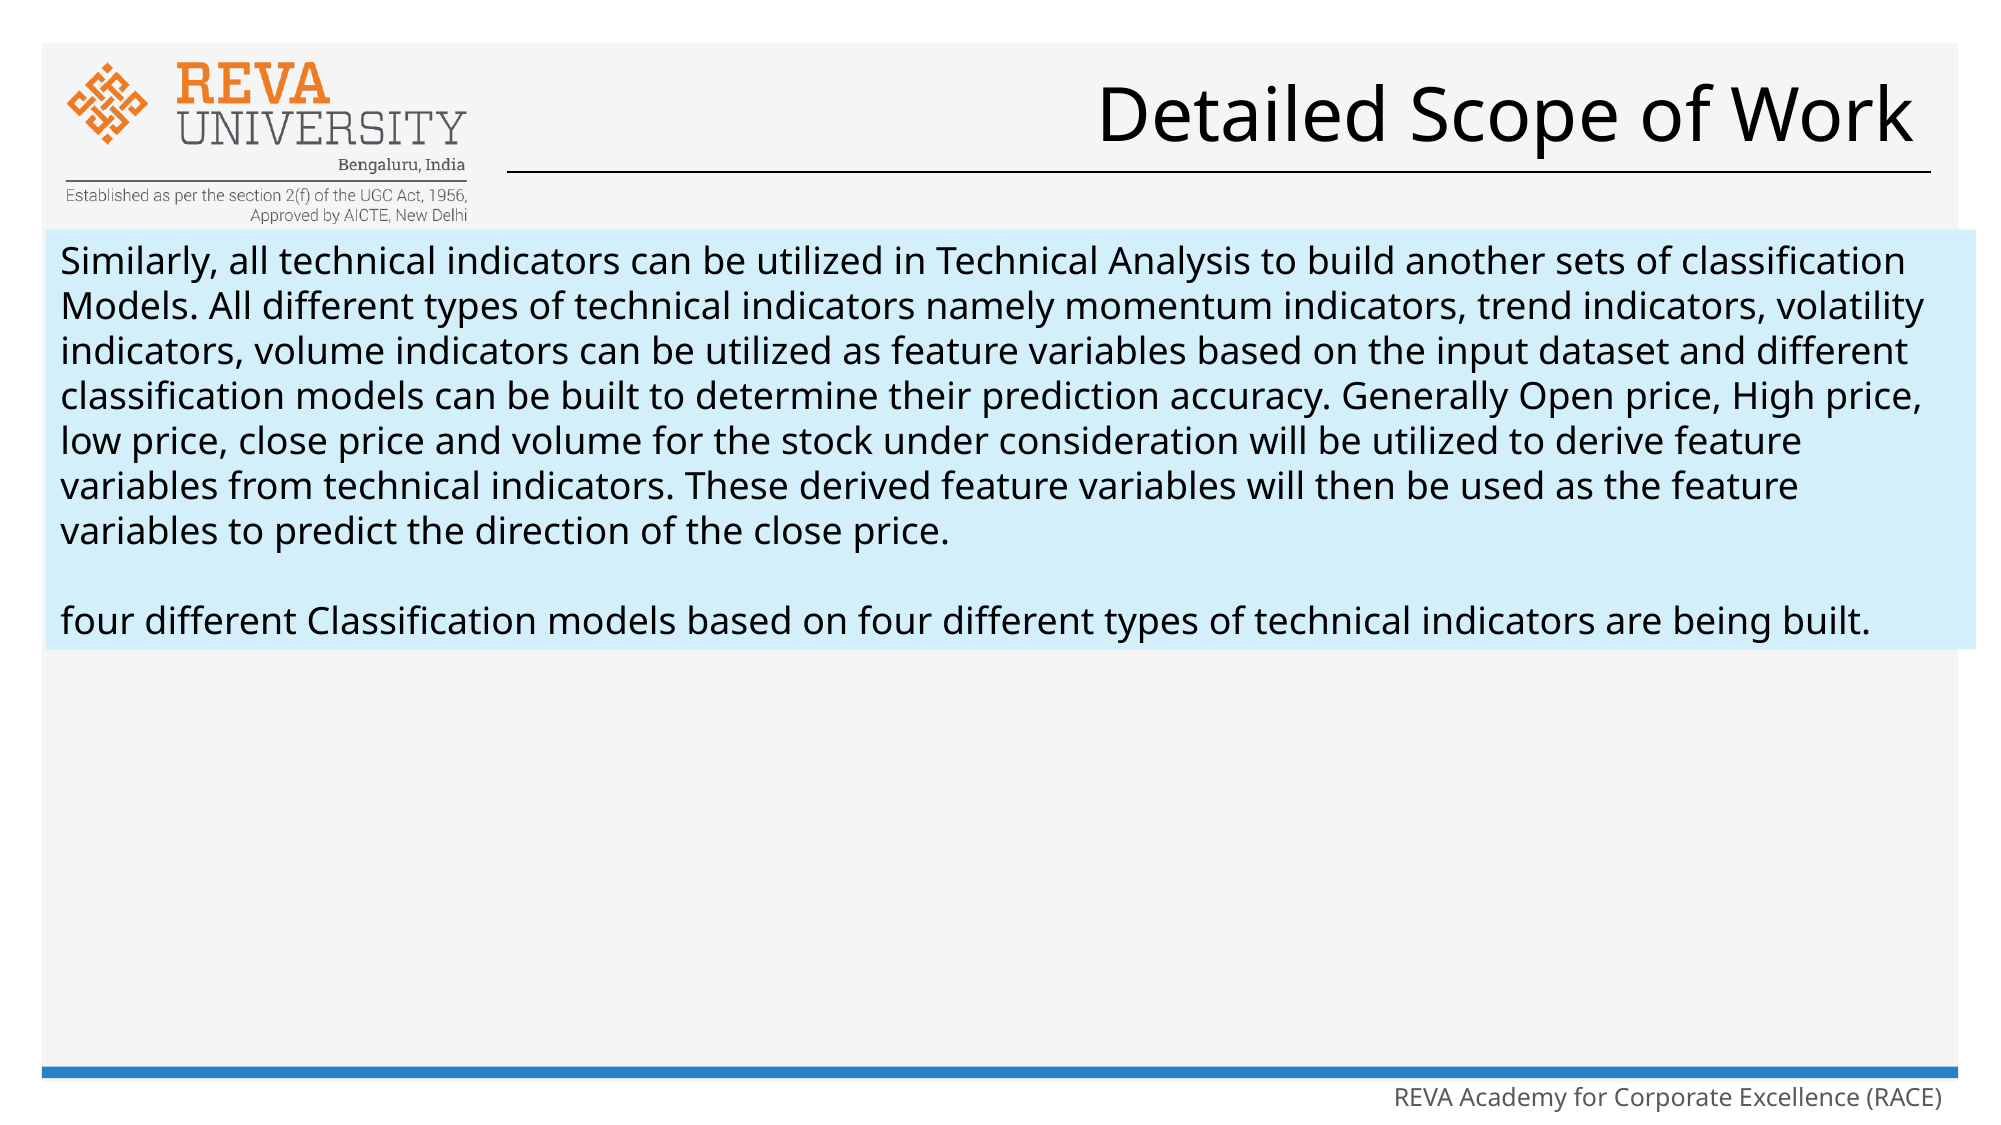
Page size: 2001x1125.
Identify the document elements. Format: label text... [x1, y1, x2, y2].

text_box Similarly, all technical indicators can be utilized in Technical Analysis to build another sets of classification Models. All different types of technical indicators namely momentum indicators, trend indicators, volatility indicators, volume indicators can be utilized as feature variables based on the input dataset and different classification models can be built to determine their prediction accuracy. Generally Open price, High price, low price, close price and volume for the stock under consideration will be utilized to derive feature variables from technical indicators. These derived feature variables will then be used as the feature variables to predict the direction of the close price. four different Classification models based on four different types of technical indicators are being built. [45, 229, 1977, 650]
title Detailed Scope of Work [555, 62, 1931, 173]
picture [65, 62, 467, 224]
